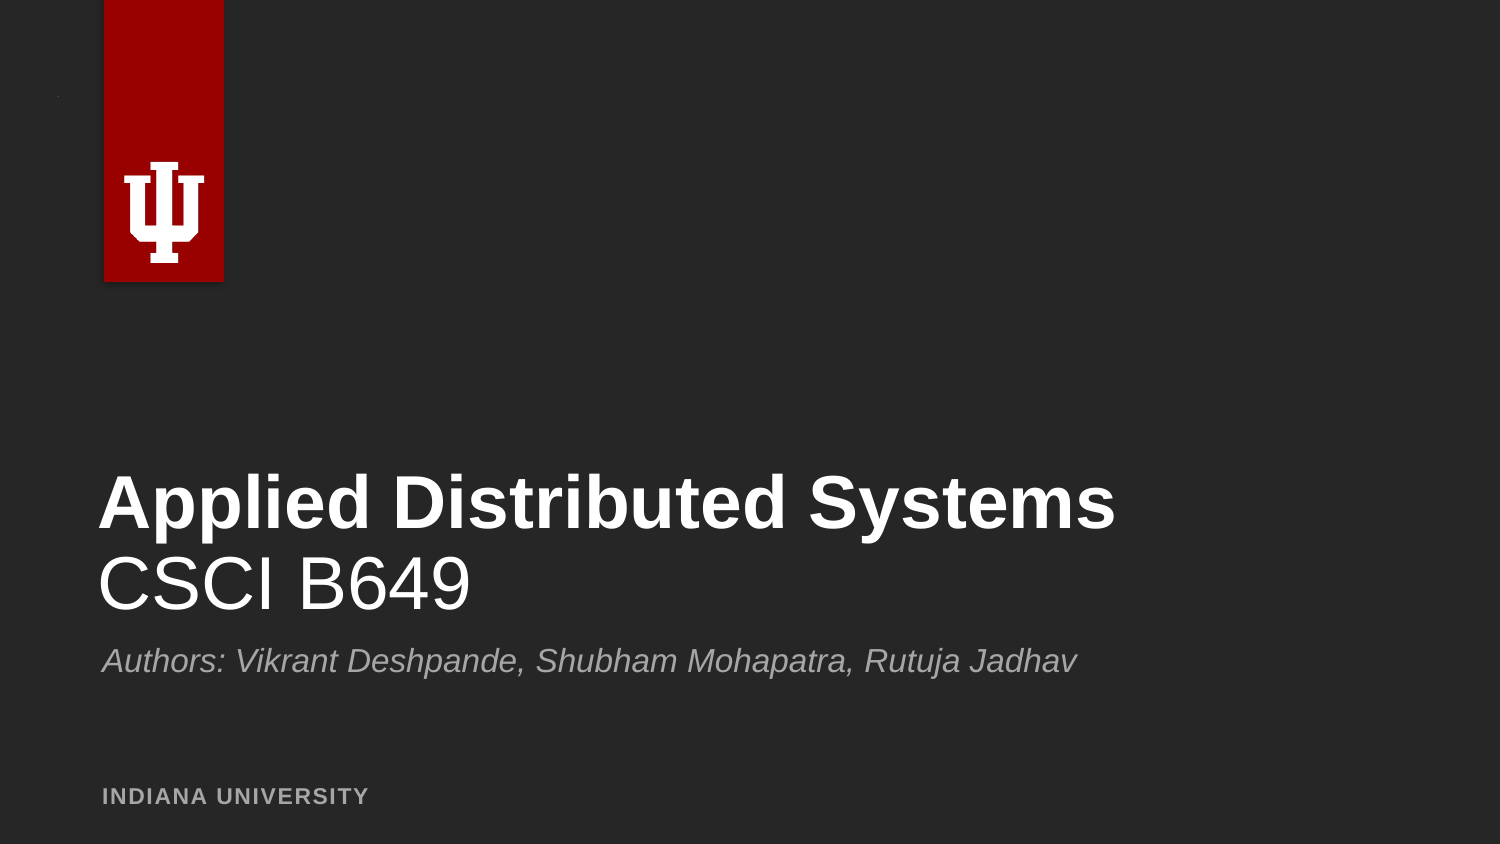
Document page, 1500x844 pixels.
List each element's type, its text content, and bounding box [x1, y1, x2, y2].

title Applied Distributed Systems CSCI B649 [82, 453, 1352, 637]
list INDIANA UNIVERSITY [87, 772, 1356, 819]
list Authors: Vikrant Deshpande, Shubham Mohapatra, Rutuja Jadhav [87, 637, 1356, 680]
picture [57, 95, 270, 328]
